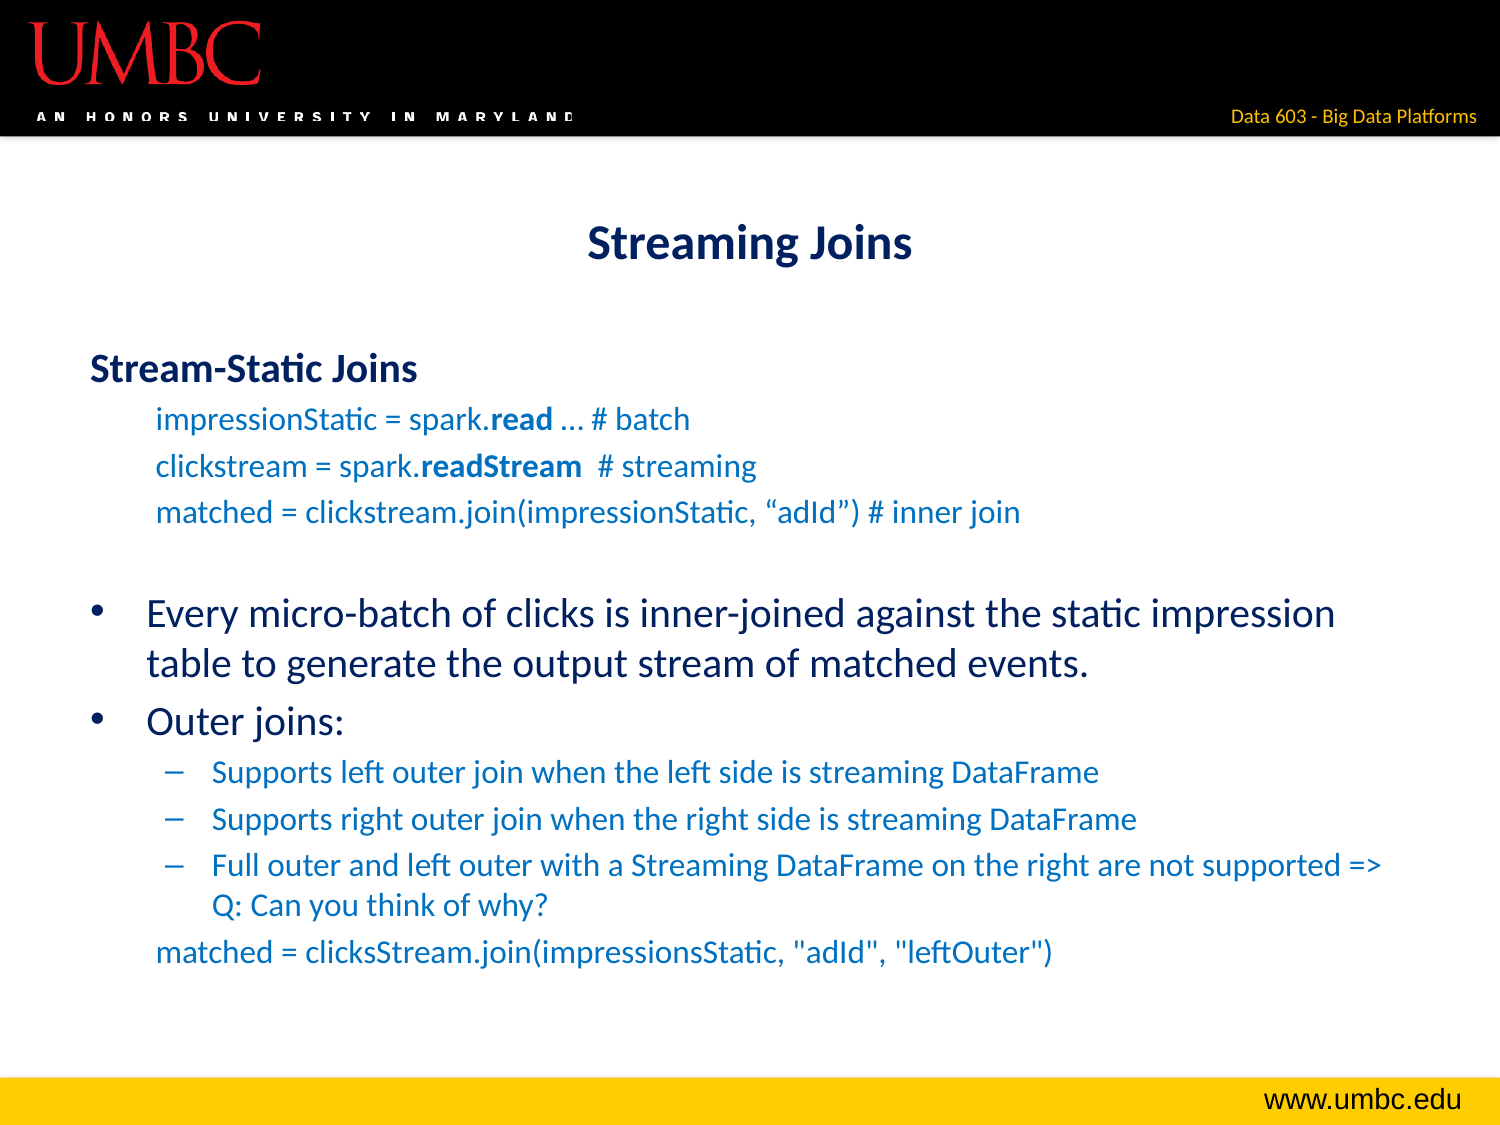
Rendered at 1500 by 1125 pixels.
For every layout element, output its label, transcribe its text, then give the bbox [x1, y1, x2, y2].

title Streaming Joins [75, 145, 1425, 333]
list Stream-Static Joins impressionStatic = spark.read … # batch clickstream = spark.readStream # streaming matched = clickstream.join(impressionStatic, “adId”) # inner join Every micro-batch of clicks is inner-joined against the static impression table to generate the output stream of matched events. Outer joins: Supports left outer join when the left side is streaming DataFrame Supports right outer join when the right side is streaming DataFrame Full outer and left outer with a Streaming DataFrame on the right are not supported => Q: Can you think of why? matched = clicksStream.join(impressionsStatic, "adId", "leftOuter") [75, 333, 1425, 936]
